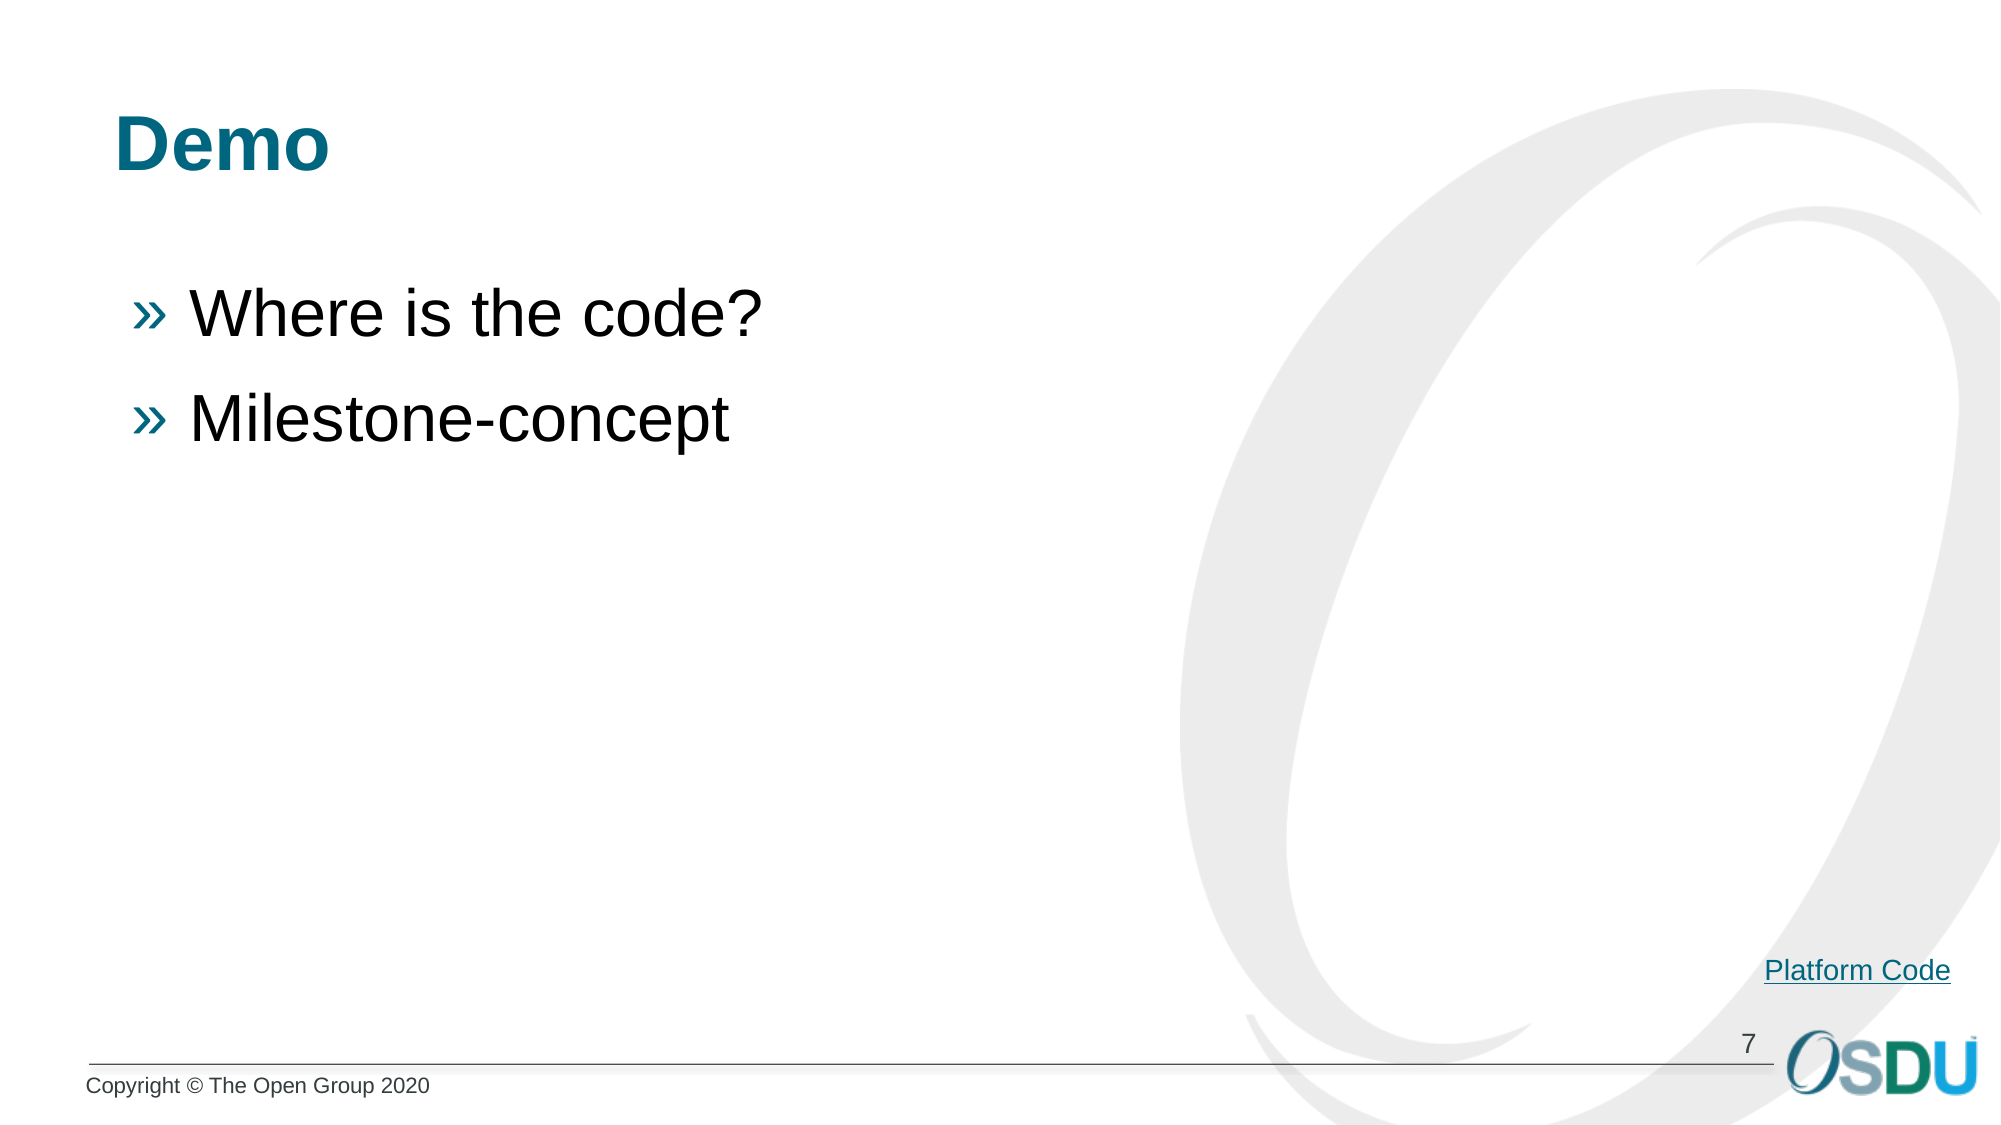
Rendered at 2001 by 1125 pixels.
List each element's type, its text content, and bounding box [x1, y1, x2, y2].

list Where is the code? Milestone-concept [99, 262, 1900, 1005]
picture [1782, 1078, 1983, 1105]
slide_number 7 [1515, 1017, 1983, 1078]
text_box Platform Code [1749, 944, 1967, 994]
title Demo [99, 45, 1900, 233]
